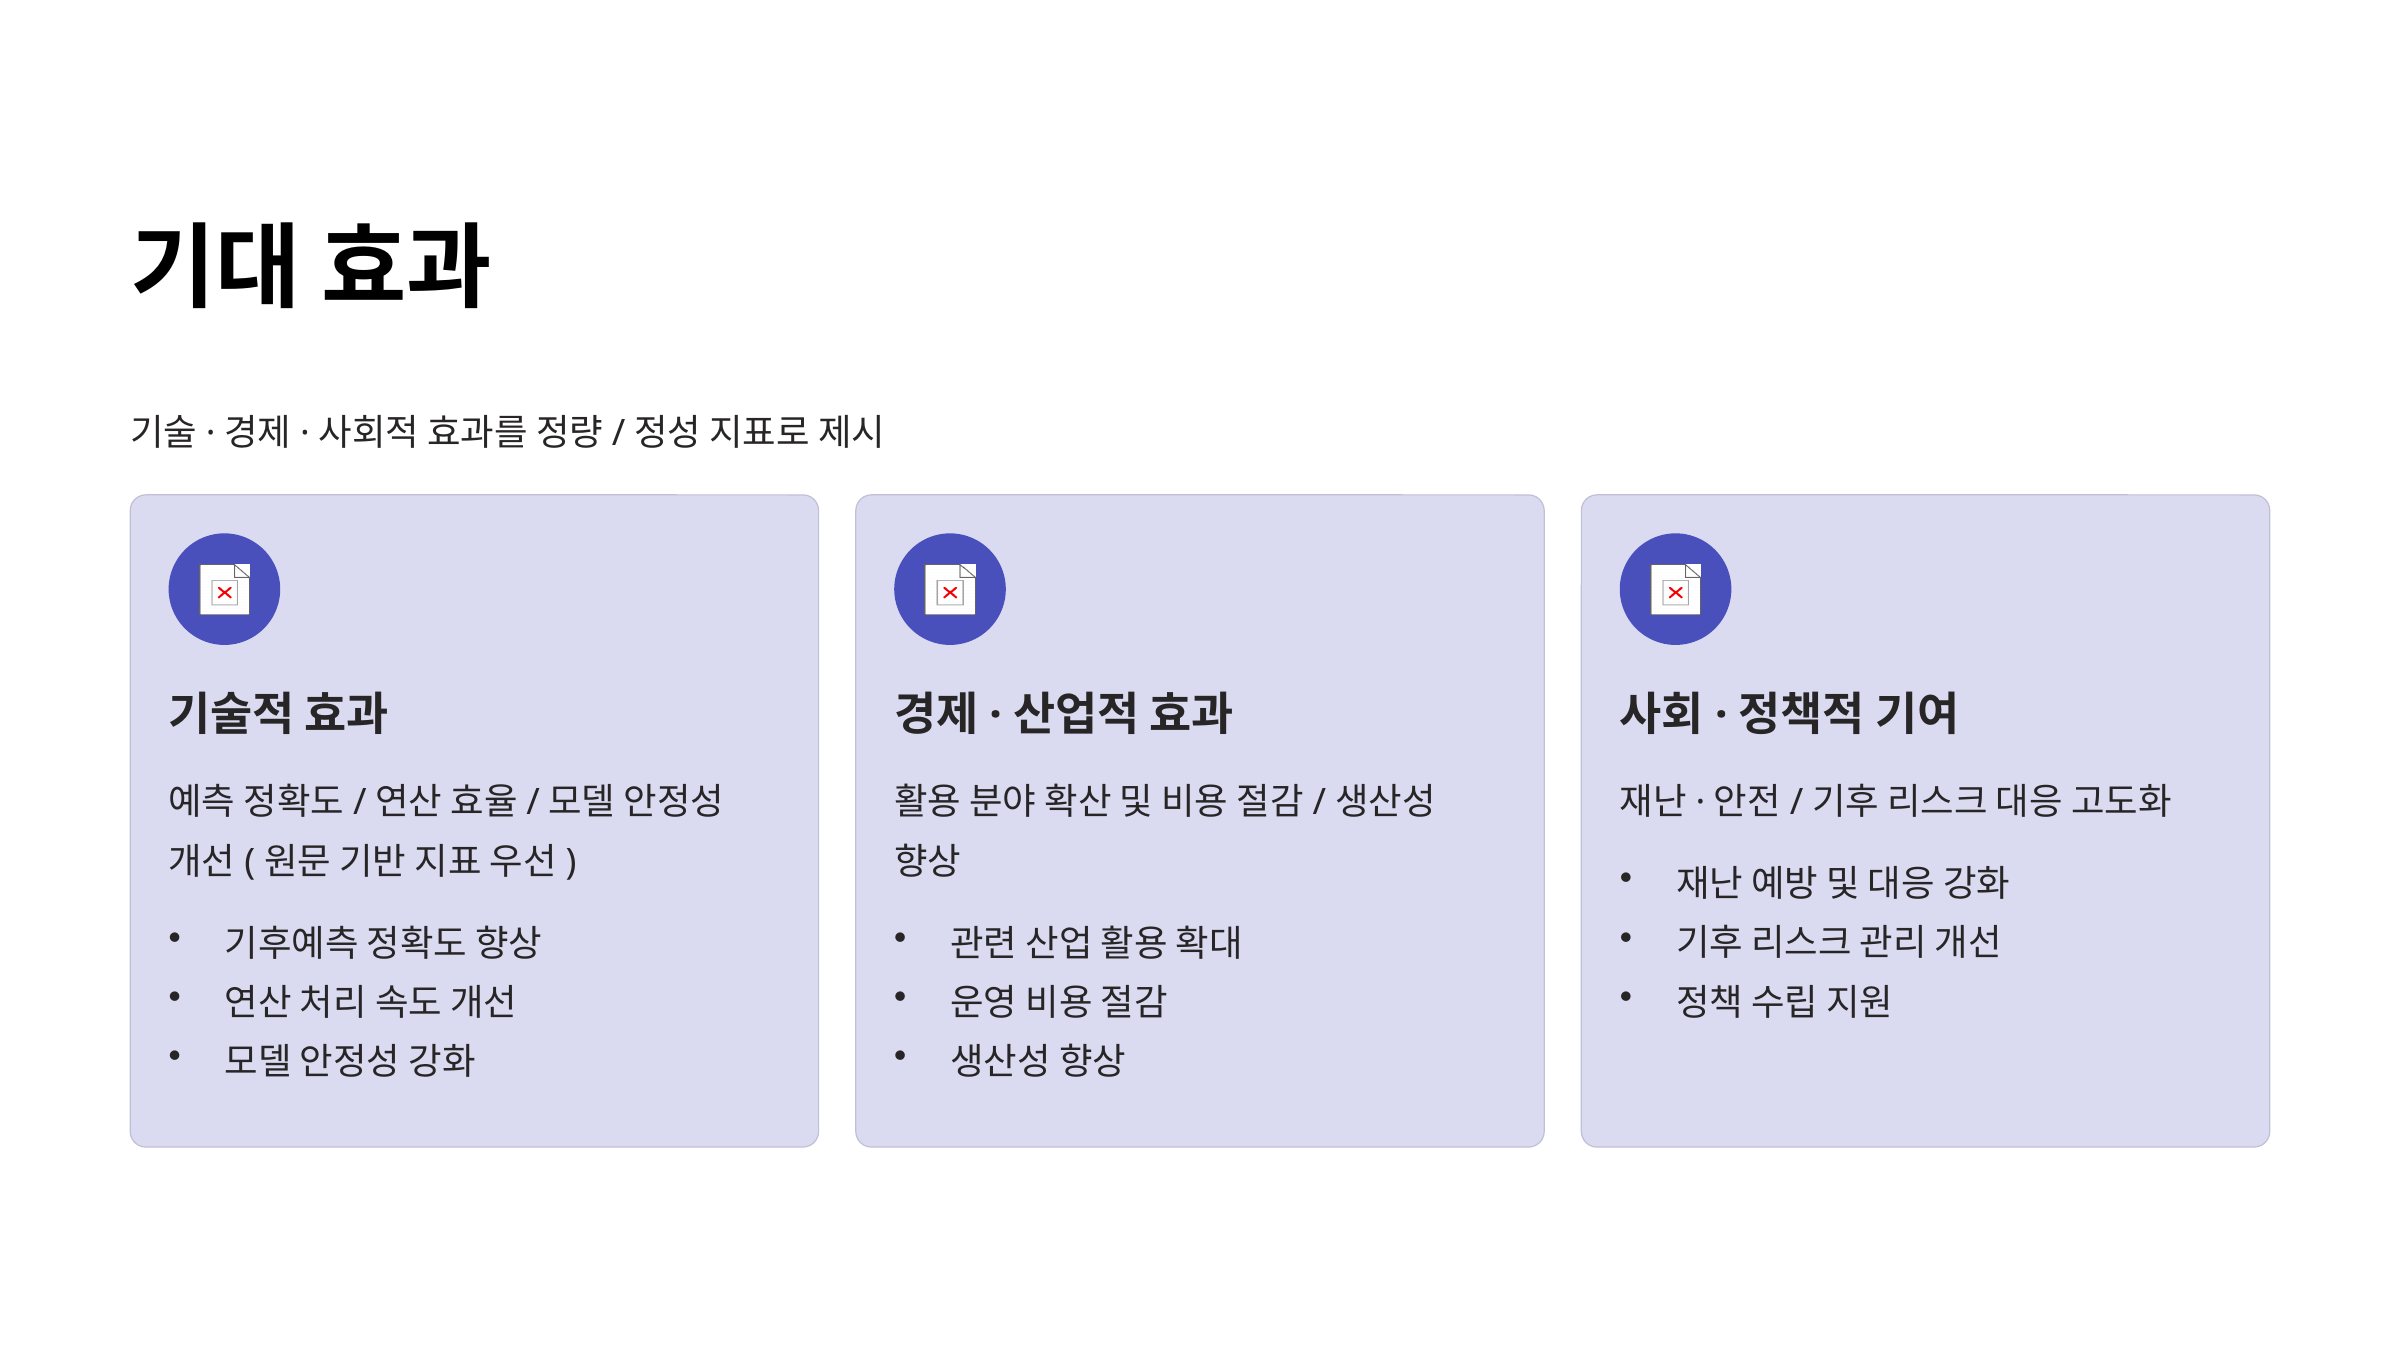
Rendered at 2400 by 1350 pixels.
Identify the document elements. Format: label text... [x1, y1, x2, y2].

text_box 재난·안전/기후 리스크 대응 고도화 [1619, 762, 2232, 823]
text_box [1619, 533, 1732, 645]
text_box 예측 정확도/연산 효율/모델 안정성 개선(원문 기반 지표 우선) [168, 762, 781, 882]
text_box [894, 533, 1006, 645]
text_box 기술적 효과 [168, 682, 634, 741]
text_box 경제·산업적 효과 [894, 682, 1360, 741]
text_box 기후예측 정확도 향상 연산 처리 속도 개선 모델 안정성 강화 [168, 904, 781, 1083]
text_box 사회·정책적 기여 [1619, 682, 2085, 741]
text_box [855, 494, 1545, 1148]
text_box 기술·경제·사회적 효과를 정량/정성 지표로 제시 [130, 393, 2270, 453]
text_box [1581, 494, 2270, 1148]
text_box [130, 494, 819, 1148]
text_box 기대 효과 [130, 202, 1061, 320]
picture [199, 564, 250, 615]
text_box 관련 산업 활용 확대 운영 비용 절감 생산성 향상 [894, 904, 1506, 1083]
text_box 활용 분야 확산 및 비용 절감/생산성 향상 [894, 762, 1506, 882]
text_box 재난 예방 및 대응 강화 기후 리스크 관리 개선 정책 수립 지원 [1619, 844, 2232, 1024]
picture [924, 564, 976, 615]
picture [1650, 564, 1701, 615]
text_box [168, 533, 281, 645]
